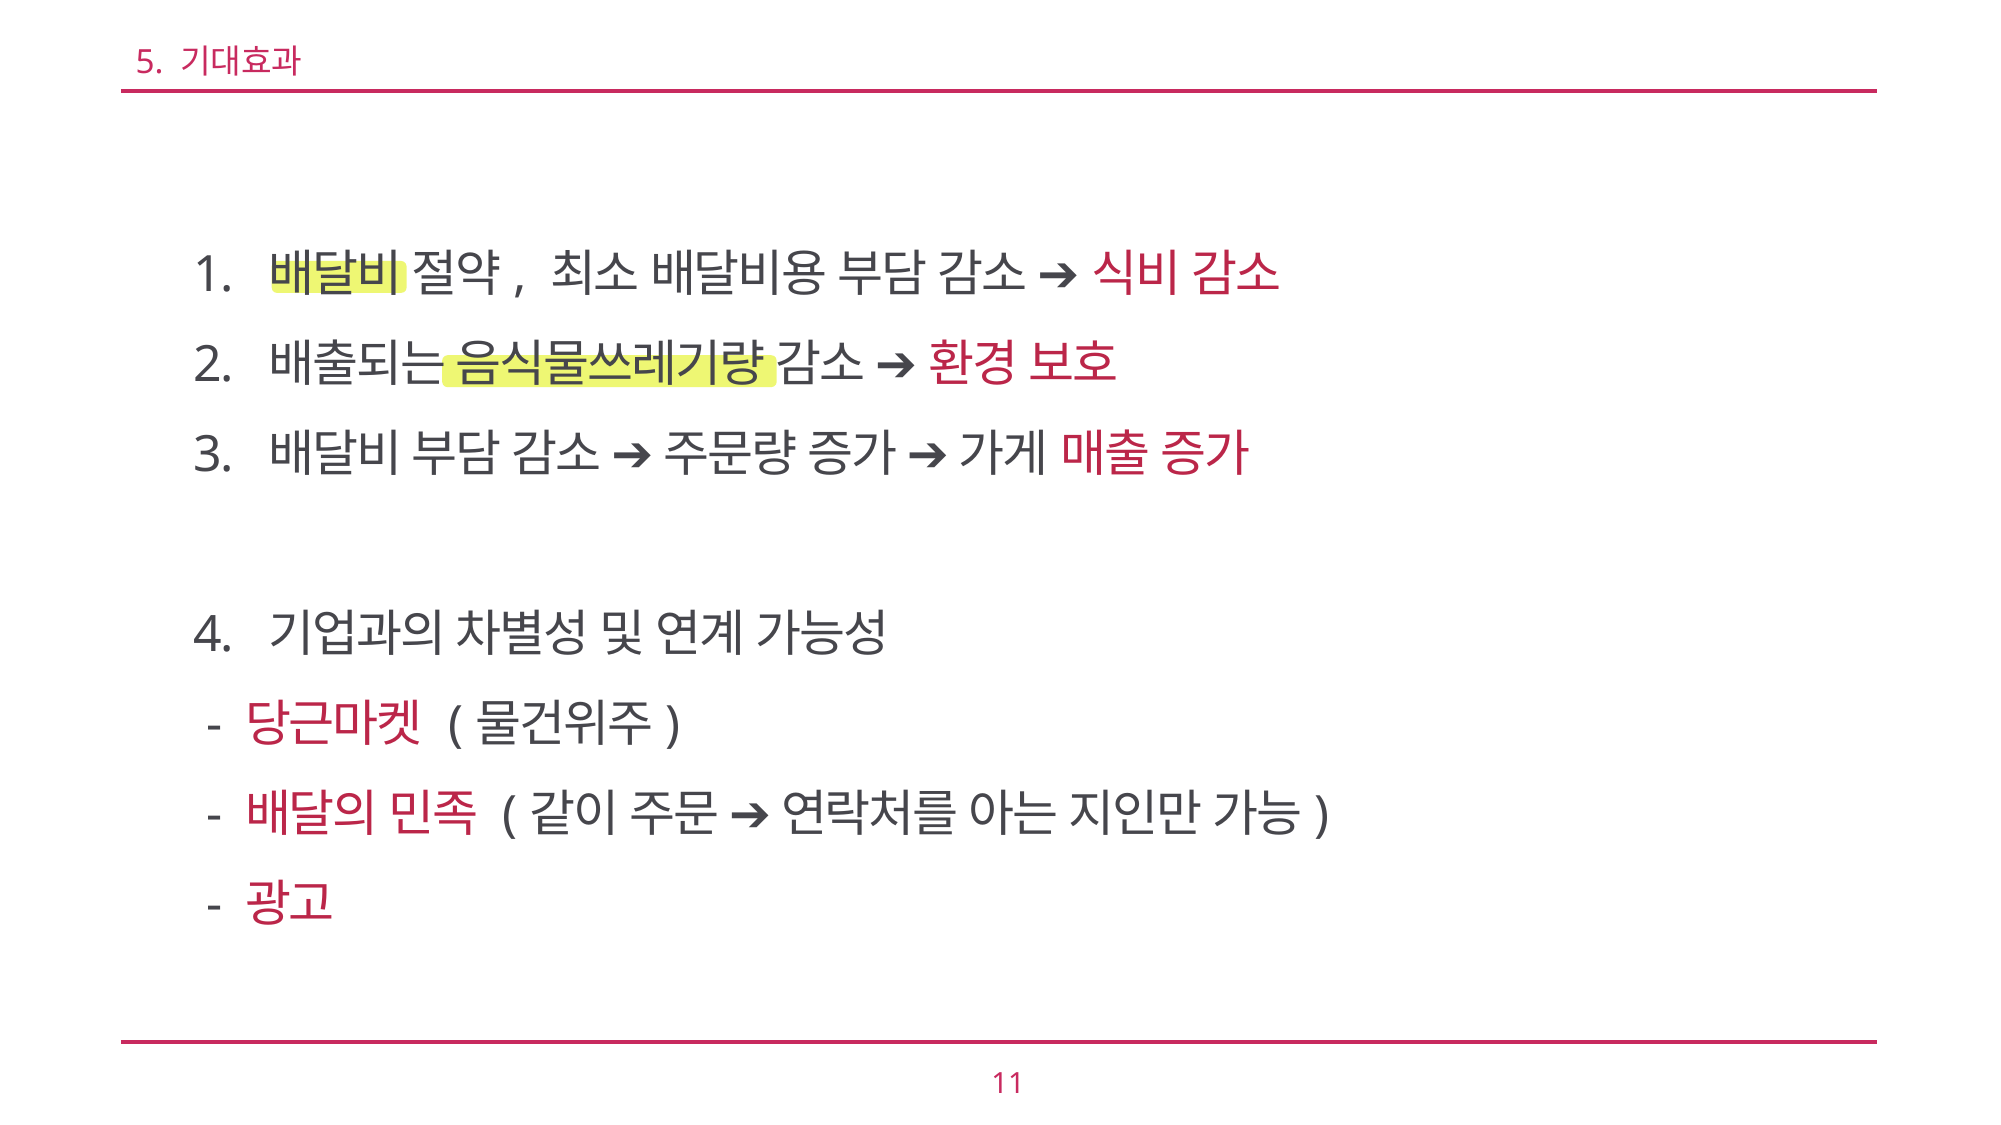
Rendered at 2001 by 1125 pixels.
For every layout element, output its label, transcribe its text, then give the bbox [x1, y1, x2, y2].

text_box 배달비 절약, 최소 배달비용 부담 감소 ➔ 식비 감소 배출되는 음식물쓰레기량 감소 ➔ 환경 보호 배달비 부담 감소 ➔ 주문량 증가 ➔ 가게 매출 증가 기업과의 차별성 및 연계 가능성 - 당근마켓 (물건위주) - 배달의 민족 (같이 주문 ➔ 연락처를 아는 지인만 가능) - 광고 [178, 203, 1844, 939]
text_box 11 [976, 1057, 1049, 1108]
text_box 5. 기대효과 [120, 32, 1250, 88]
